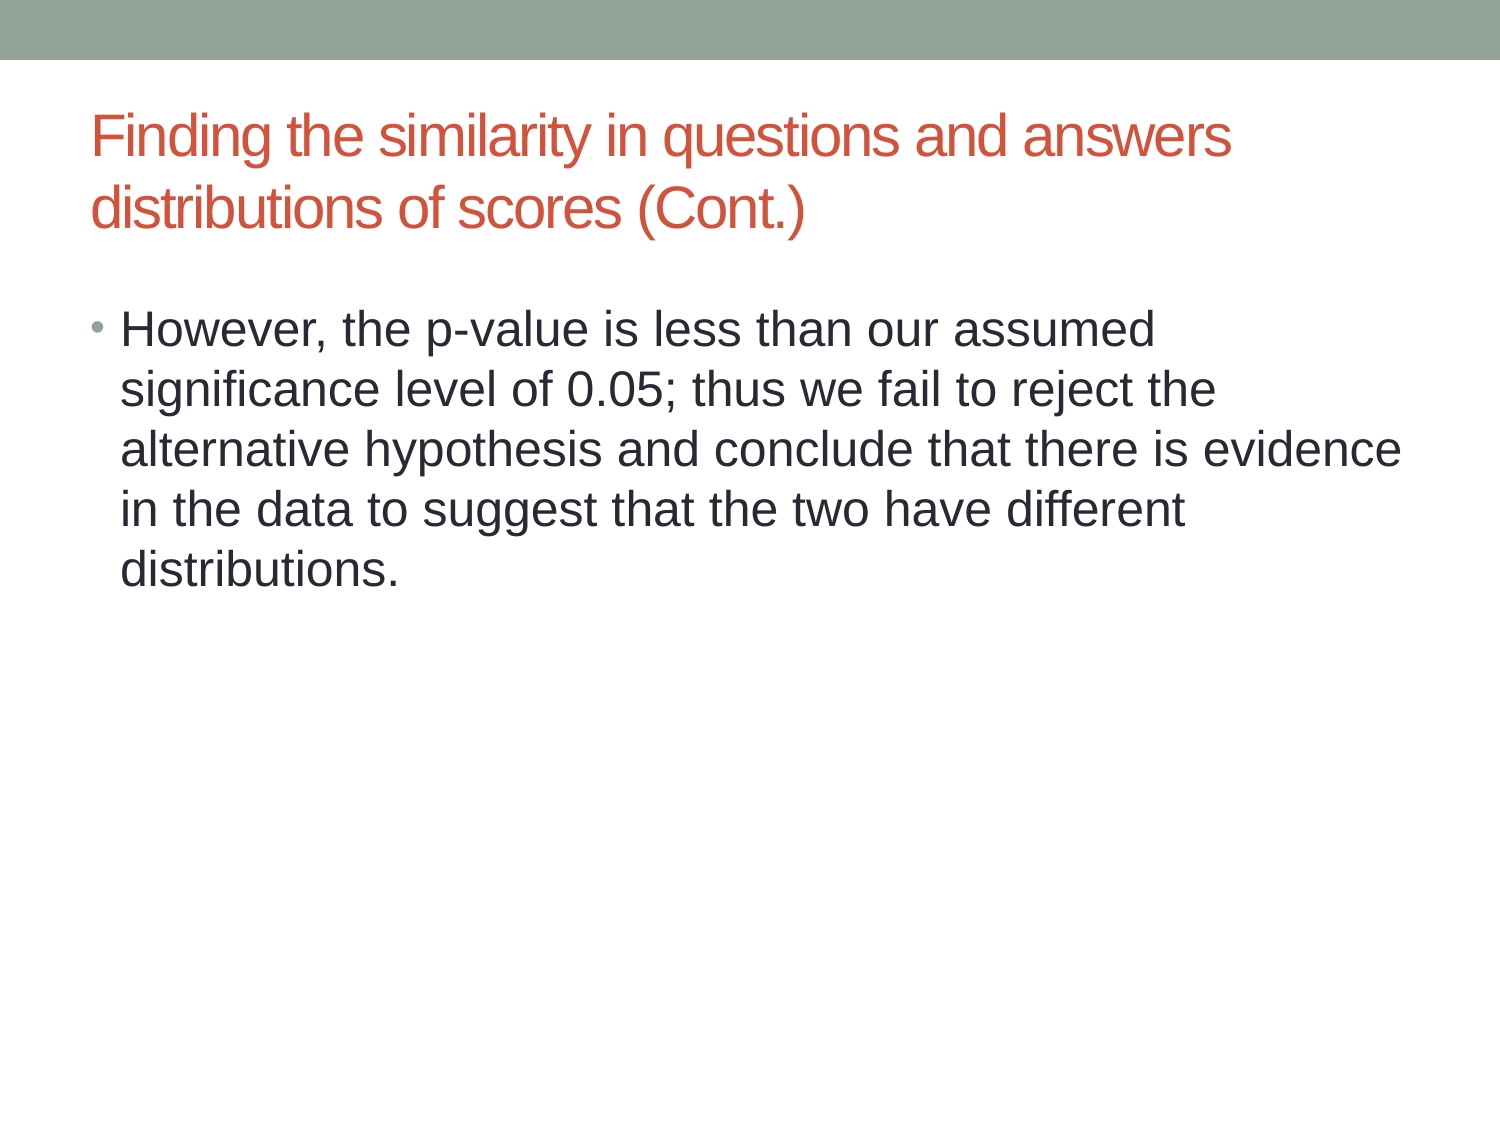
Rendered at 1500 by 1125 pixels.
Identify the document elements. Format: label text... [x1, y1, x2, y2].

title Finding the similarity in questions and answers distributions of scores (Cont.) [75, 87, 1425, 250]
list However, the p-value is less than our assumed significance level of 0.05; thus we fail to reject the alternative hypothesis and conclude that there is evidence in the data to suggest that the two have different distributions. [75, 289, 1425, 1089]
